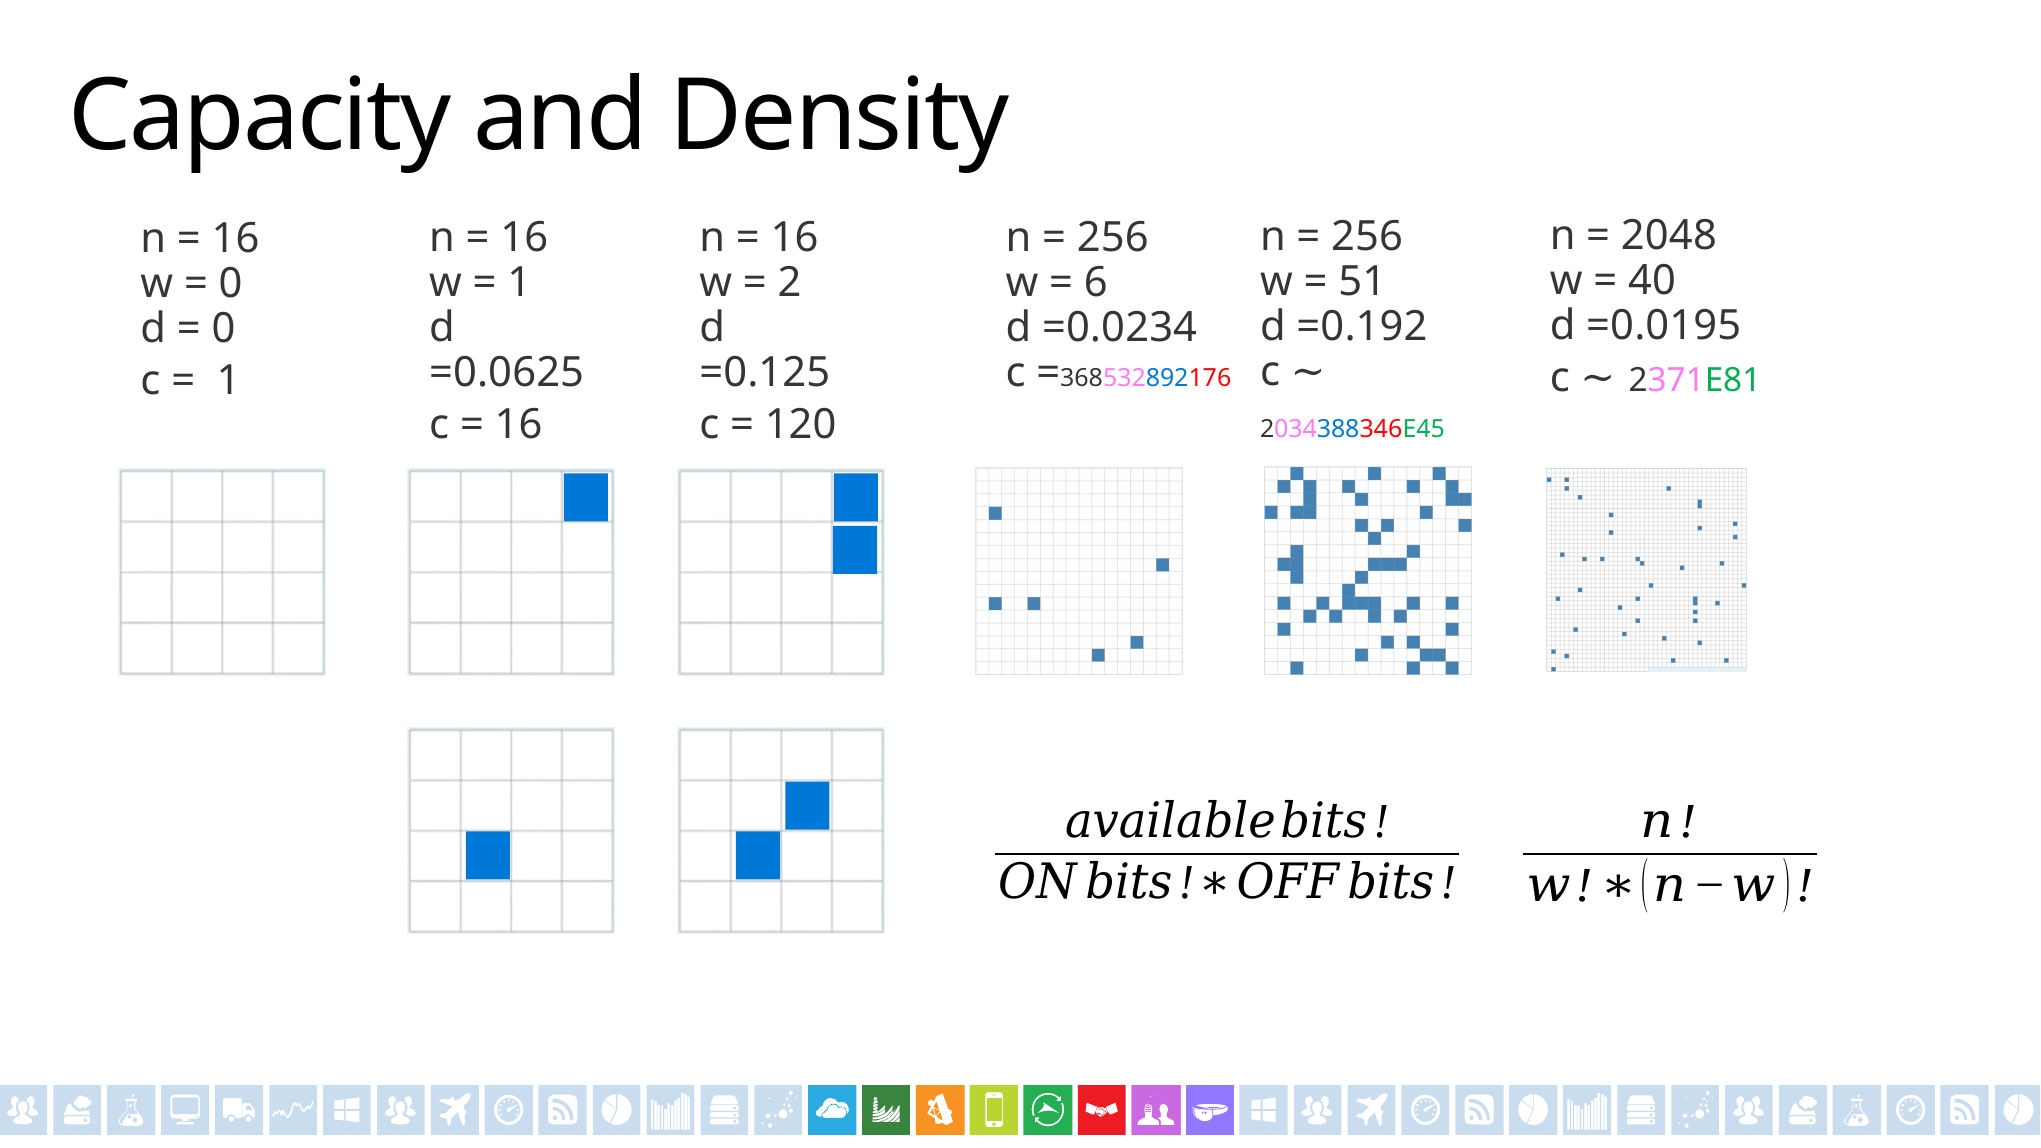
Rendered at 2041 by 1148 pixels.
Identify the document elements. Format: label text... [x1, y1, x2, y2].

picture [677, 726, 885, 935]
picture [407, 726, 615, 935]
picture [677, 468, 885, 676]
picture [1264, 466, 1472, 675]
text_box n = 16 w = 1 d =0.0625 c = 16 [399, 191, 643, 474]
text_box n = 16 w = 0 d = 0 c = 1 [110, 192, 309, 430]
picture [1546, 467, 1747, 672]
picture [975, 467, 1184, 675]
picture [118, 468, 326, 677]
text_box n = 256 w = 51 d =0.192 c ~ 2034388346E45 [1229, 190, 1537, 473]
picture [407, 468, 615, 676]
title Capacity and Density [45, 48, 1996, 199]
text_box n = 256 w = 6 d =0.0234 c =368532892176 [975, 191, 1268, 474]
text_box n = 16 w = 2 d =0.125 c = 120 [669, 191, 897, 474]
text_box n = 2048 w = 40 d =0.0195 c ~ 2371E81 [1519, 189, 1812, 427]
